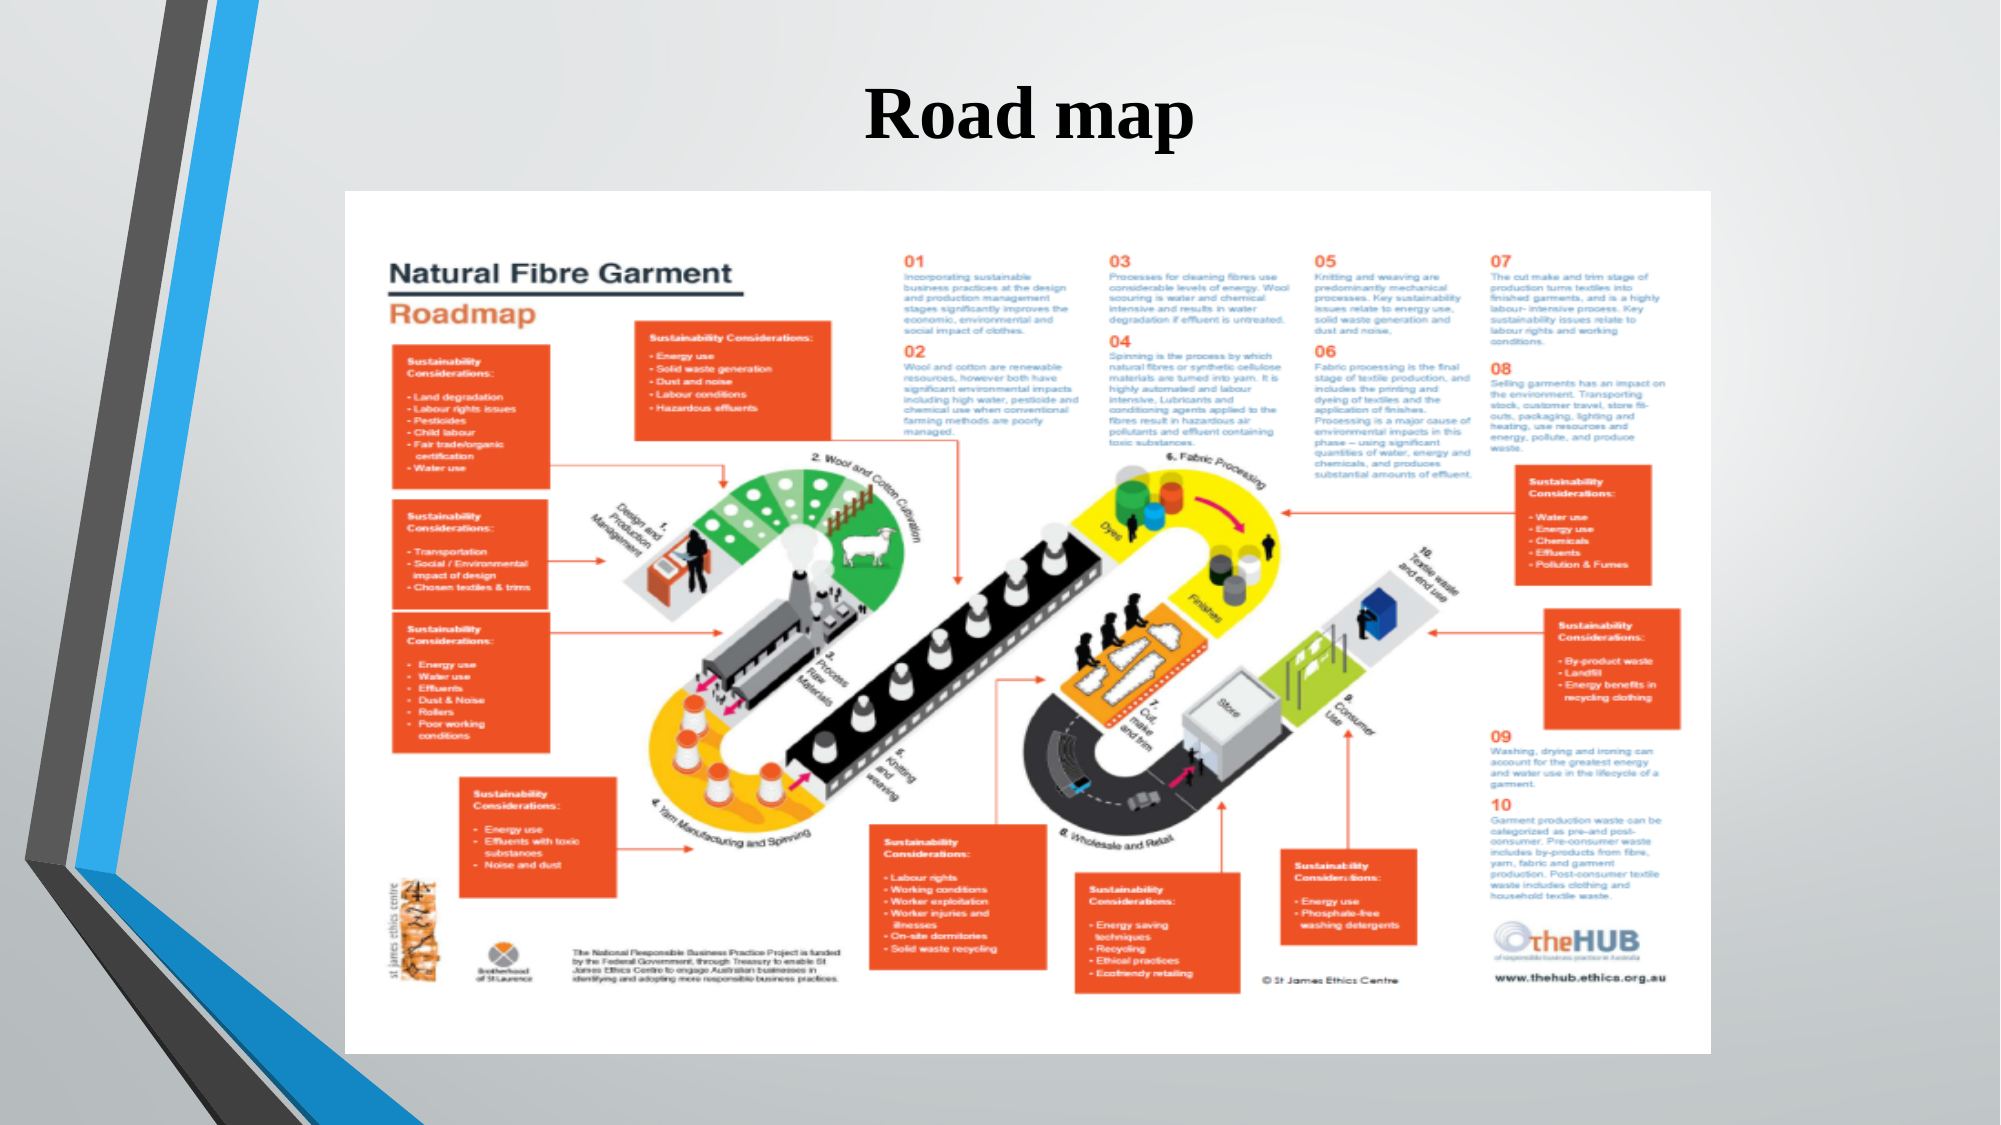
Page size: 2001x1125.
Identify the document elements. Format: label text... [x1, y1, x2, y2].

title Road map [326, 0, 1736, 217]
picture [345, 191, 1711, 1055]
